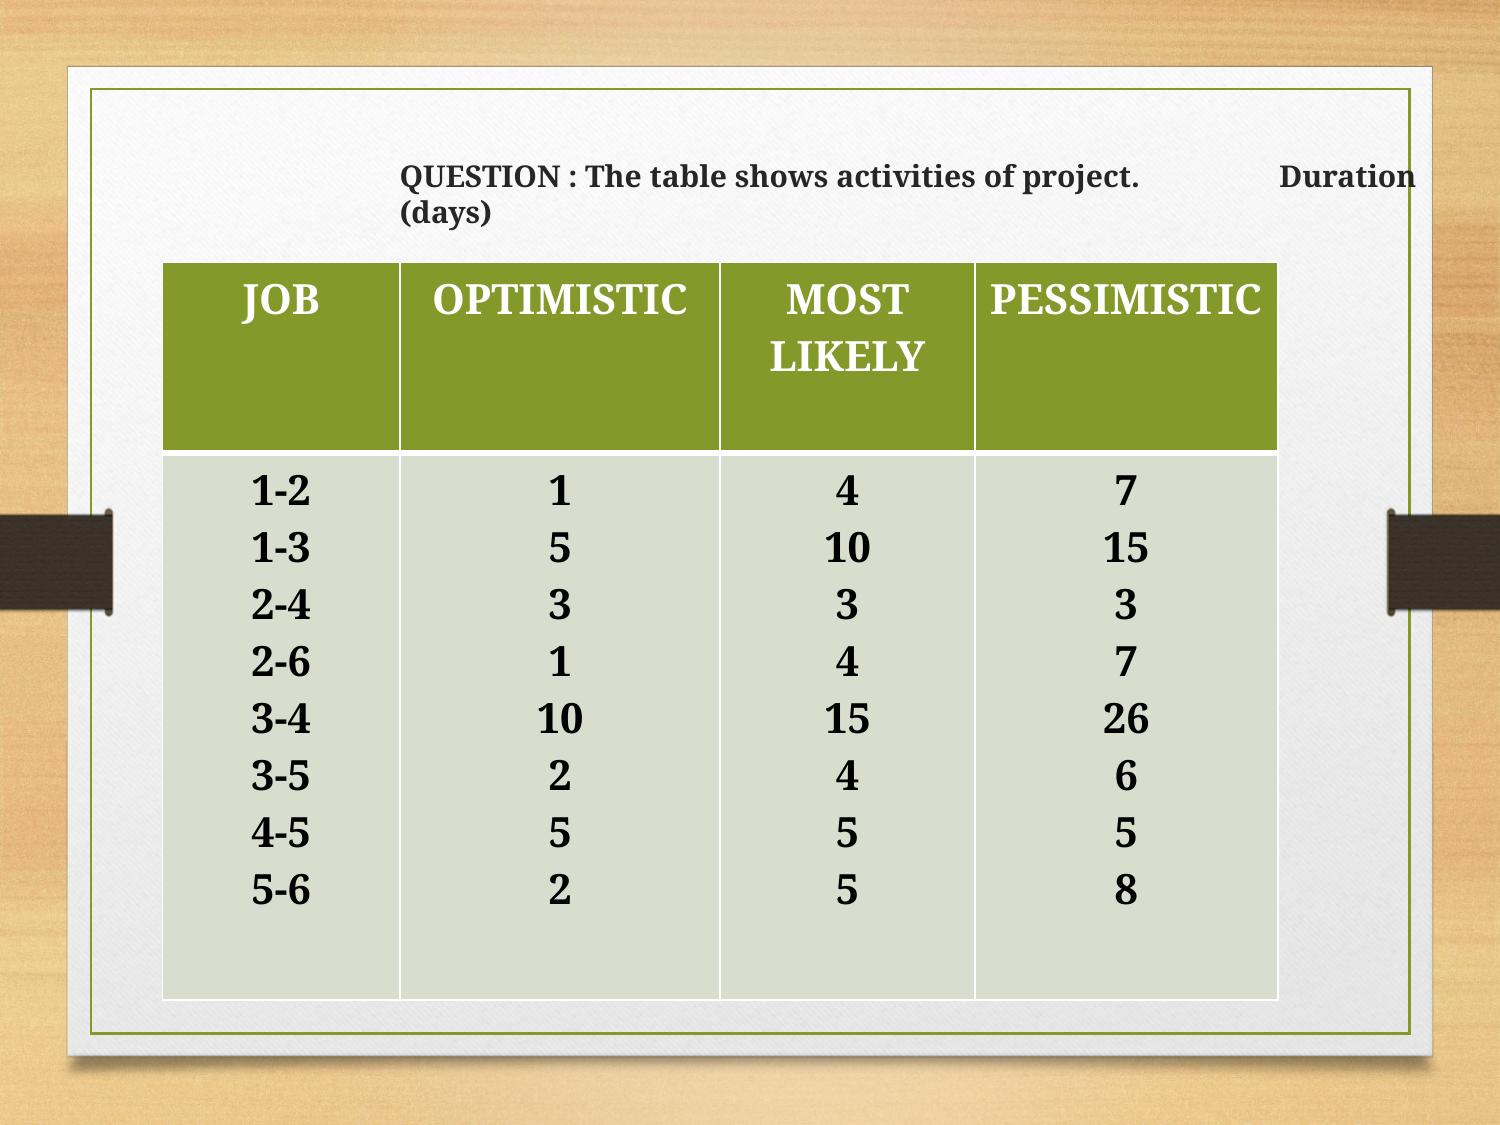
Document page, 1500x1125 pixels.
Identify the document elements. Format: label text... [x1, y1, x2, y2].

table_header MOST LIKELY [721, 263, 974, 450]
picture [0, 0, 1500, 1125]
table_header PESSIMISTIC [976, 263, 1277, 450]
table_cell 4 10 3 4 15 4 5 5 [721, 456, 974, 999]
table_header OPTIMISTIC [401, 263, 719, 450]
table_header JOB [163, 263, 399, 450]
title QUESTION : The table shows activities of project. Duration (days) [384, 150, 1500, 238]
table_cell 7 15 3 7 26 6 5 8 [976, 456, 1277, 999]
table_cell 1 5 3 1 10 2 5 2 [401, 456, 719, 999]
table_cell 1-2 1-3 2-4 2-6 3-4 3-5 4-5 5-6 [163, 456, 399, 999]
